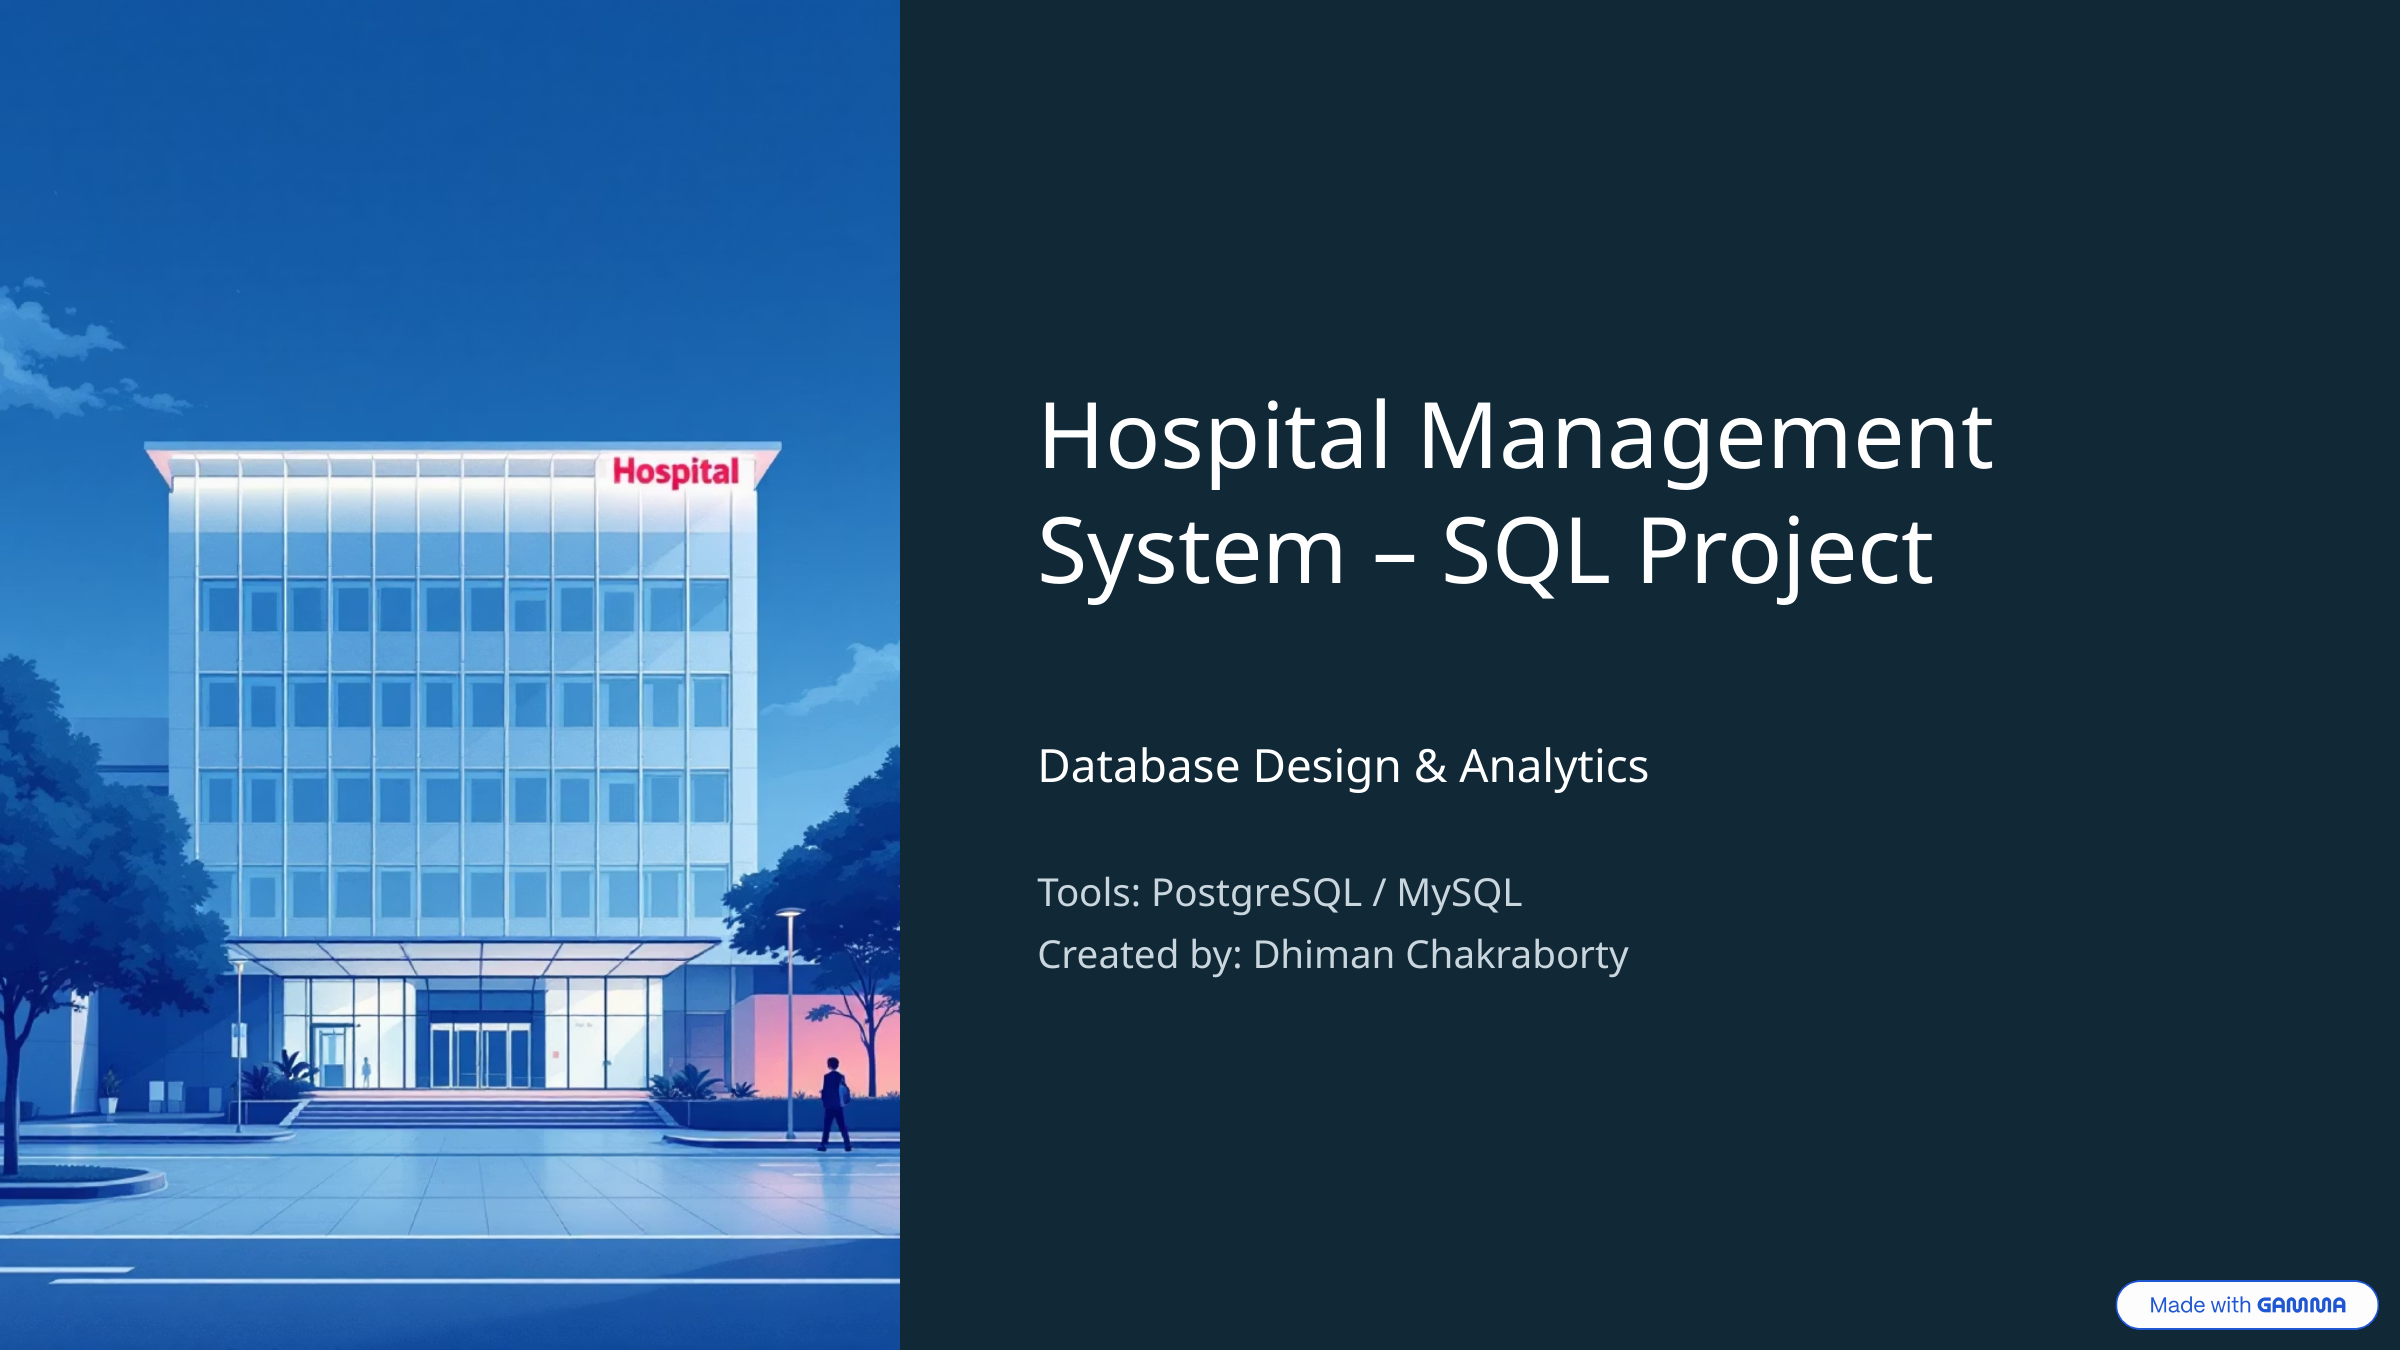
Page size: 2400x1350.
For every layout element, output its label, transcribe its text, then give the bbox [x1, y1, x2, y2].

picture [2106, 1271, 2389, 1339]
text_box Database Design & Analytics [1037, 734, 1837, 793]
picture [0, 0, 900, 1350]
text_box Tools: PostgreSQL / MySQL Created by: Dhiman Chakraborty [1037, 851, 2263, 978]
text_box Hospital Management System – SQL Project [1037, 372, 2263, 720]
